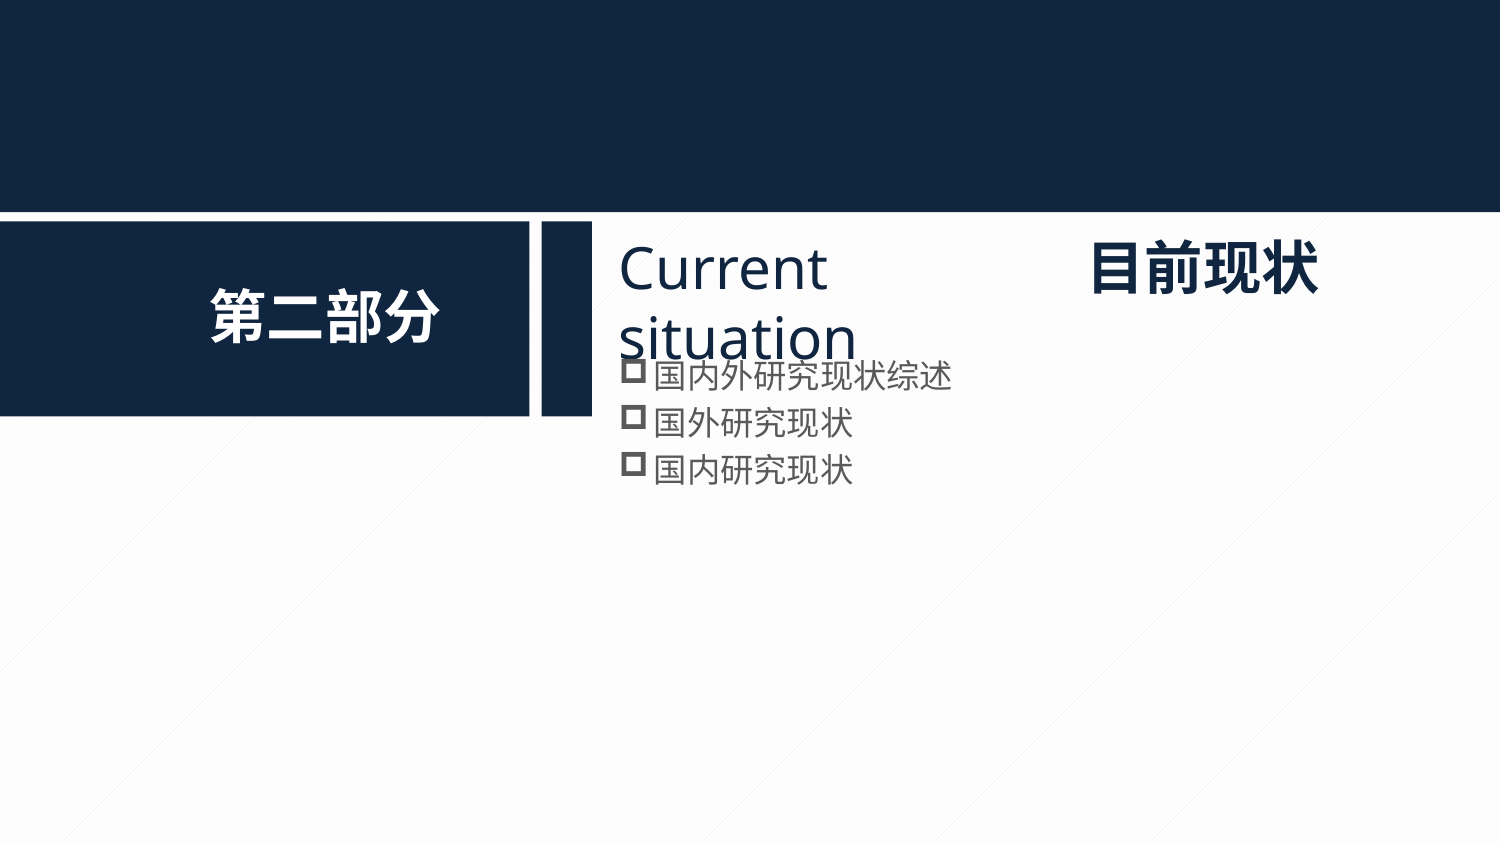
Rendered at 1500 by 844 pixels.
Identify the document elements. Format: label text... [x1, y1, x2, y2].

list 国内外研究现状综述 国外研究现状 国内研究现状 [604, 348, 1010, 499]
list Current situation [604, 224, 1069, 325]
list 第二部分 [165, 240, 486, 391]
list 目前现状 [1071, 224, 1478, 325]
